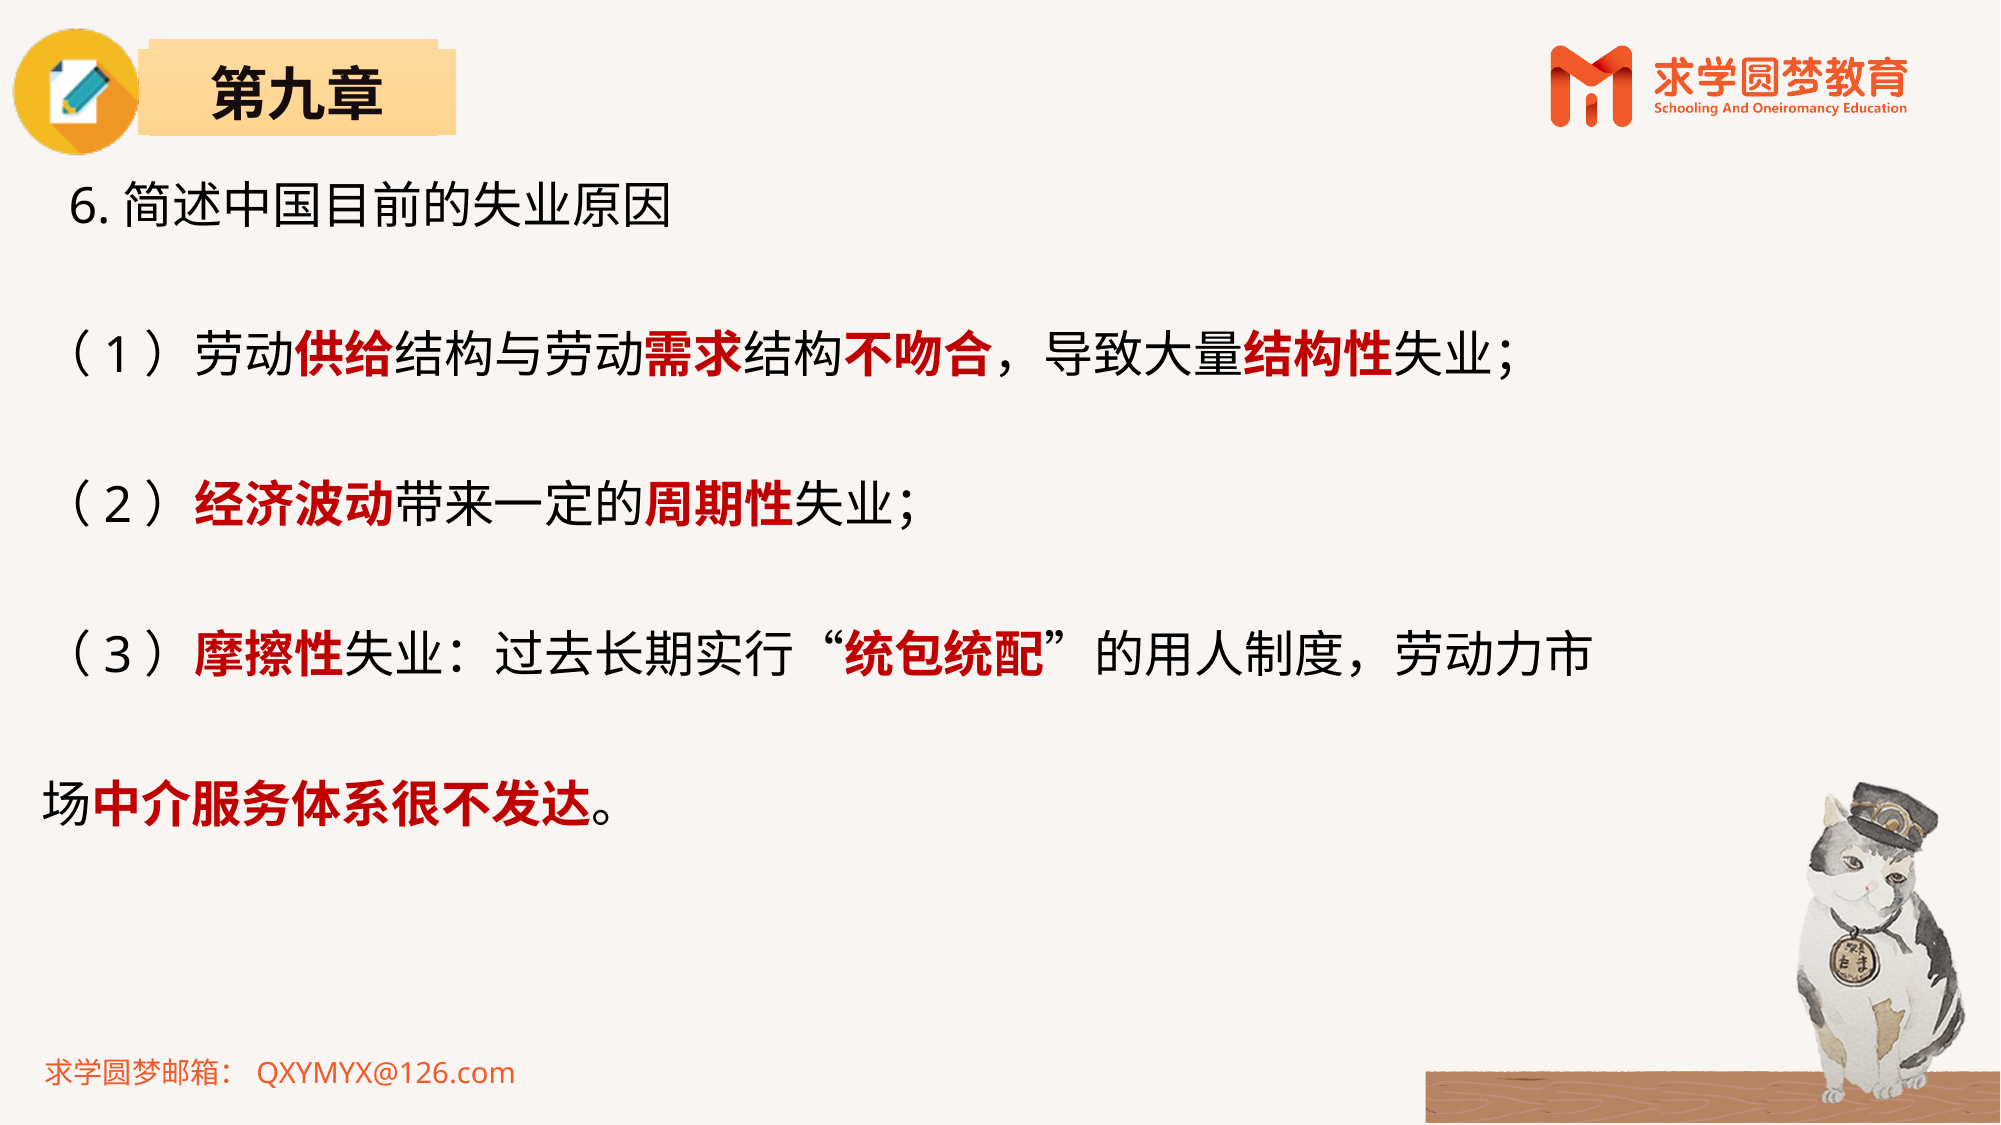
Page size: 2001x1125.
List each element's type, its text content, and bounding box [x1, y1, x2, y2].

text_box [150, 39, 457, 136]
text_box 6.简述中国目前的失业原因 [53, 118, 1364, 225]
picture [1540, 38, 1925, 132]
picture [1425, 490, 2001, 1123]
picture [0, 12, 150, 163]
text_box （1）劳动供给结构与劳动需求结构不吻合，导致大量结构性失业； （2）经济波动带来一定的周期性失业； （3）摩擦性失业：过去长期实行“统包统配”的用人制度，劳动力市场中介服务体系很不发达。 [26, 225, 1653, 840]
